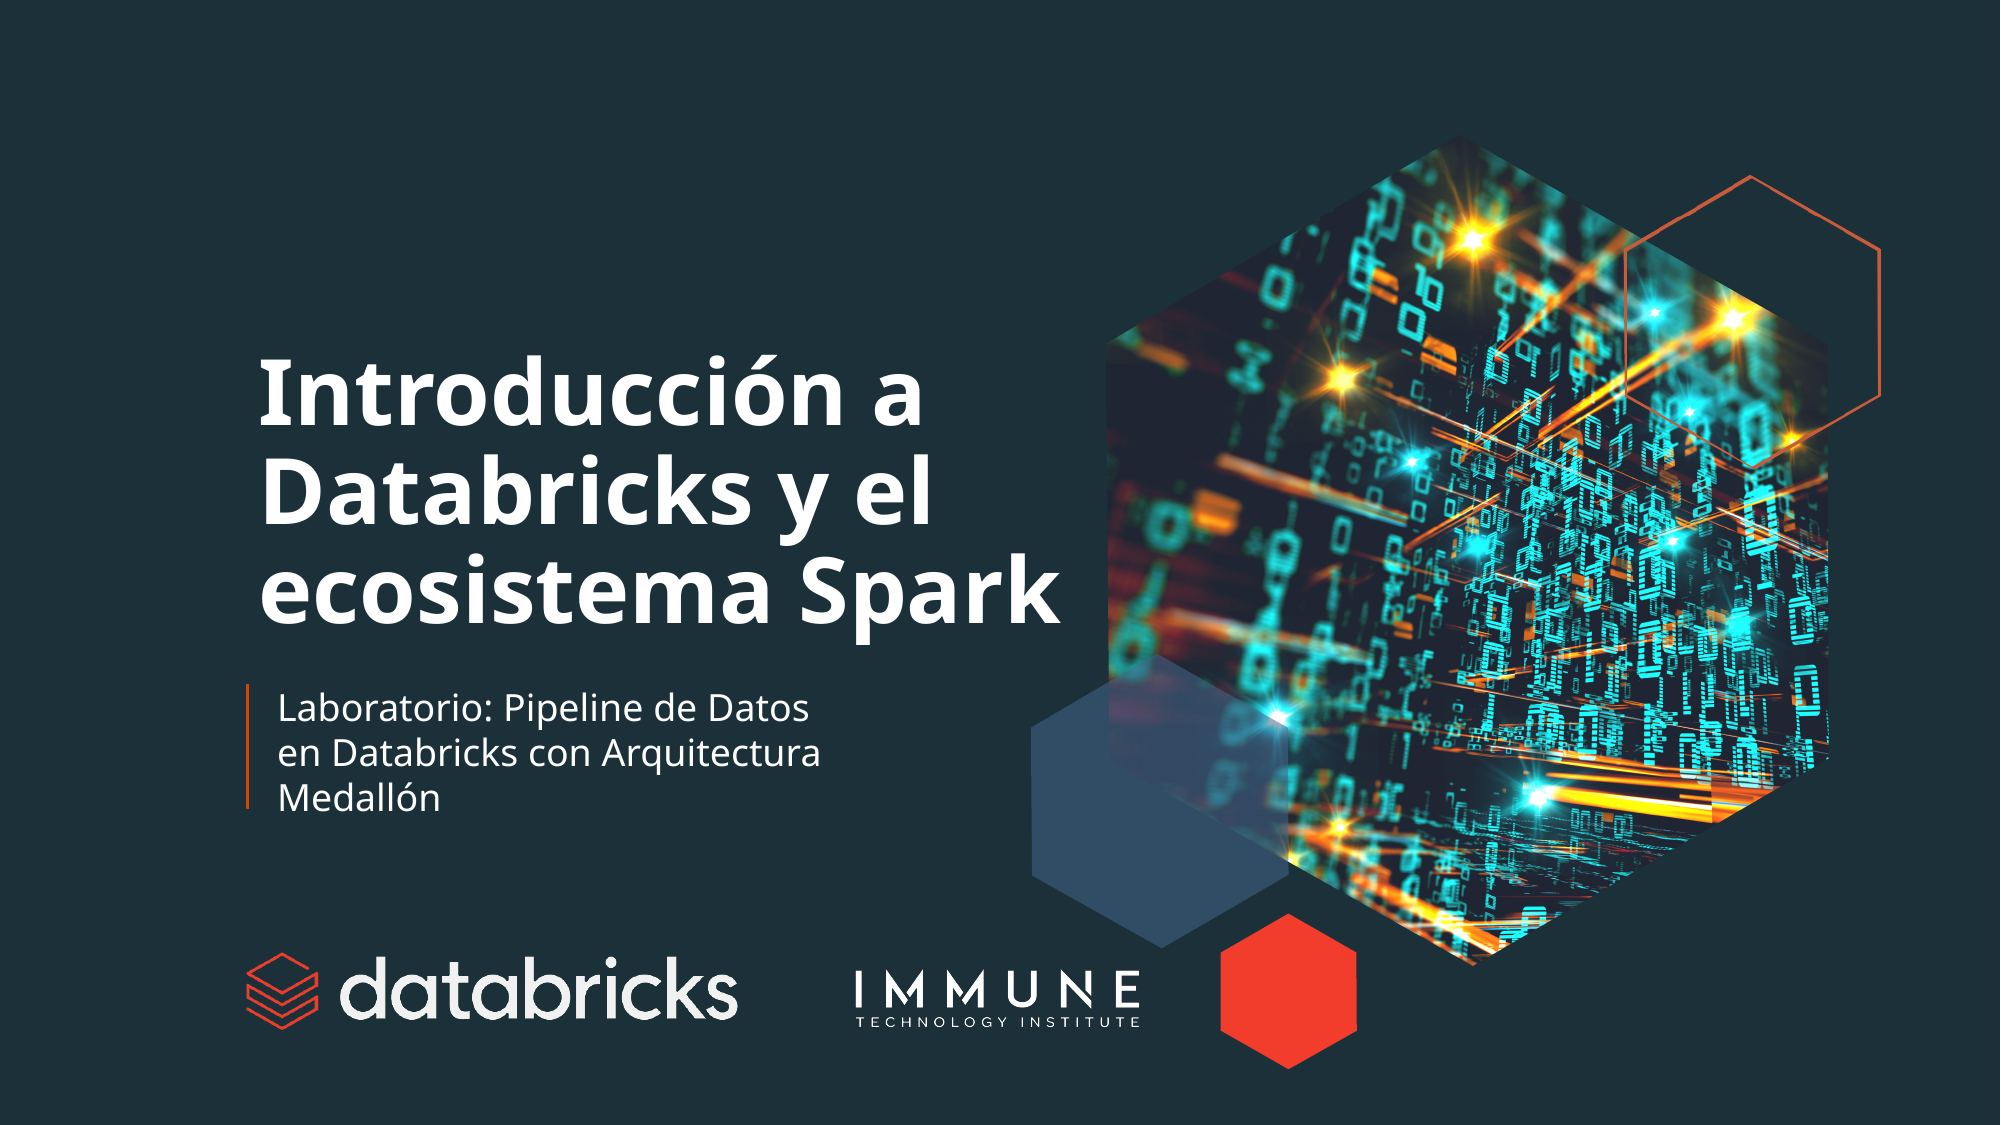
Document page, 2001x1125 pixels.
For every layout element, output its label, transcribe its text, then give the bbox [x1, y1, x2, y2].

title Introducción a Databricks y el ecosistema Spark [243, 325, 1105, 664]
picture [827, 134, 1882, 1047]
list Laboratorio: Pipeline de Datos en Databricks con Arquitectura Medallón [262, 676, 852, 816]
picture [243, 952, 740, 1030]
